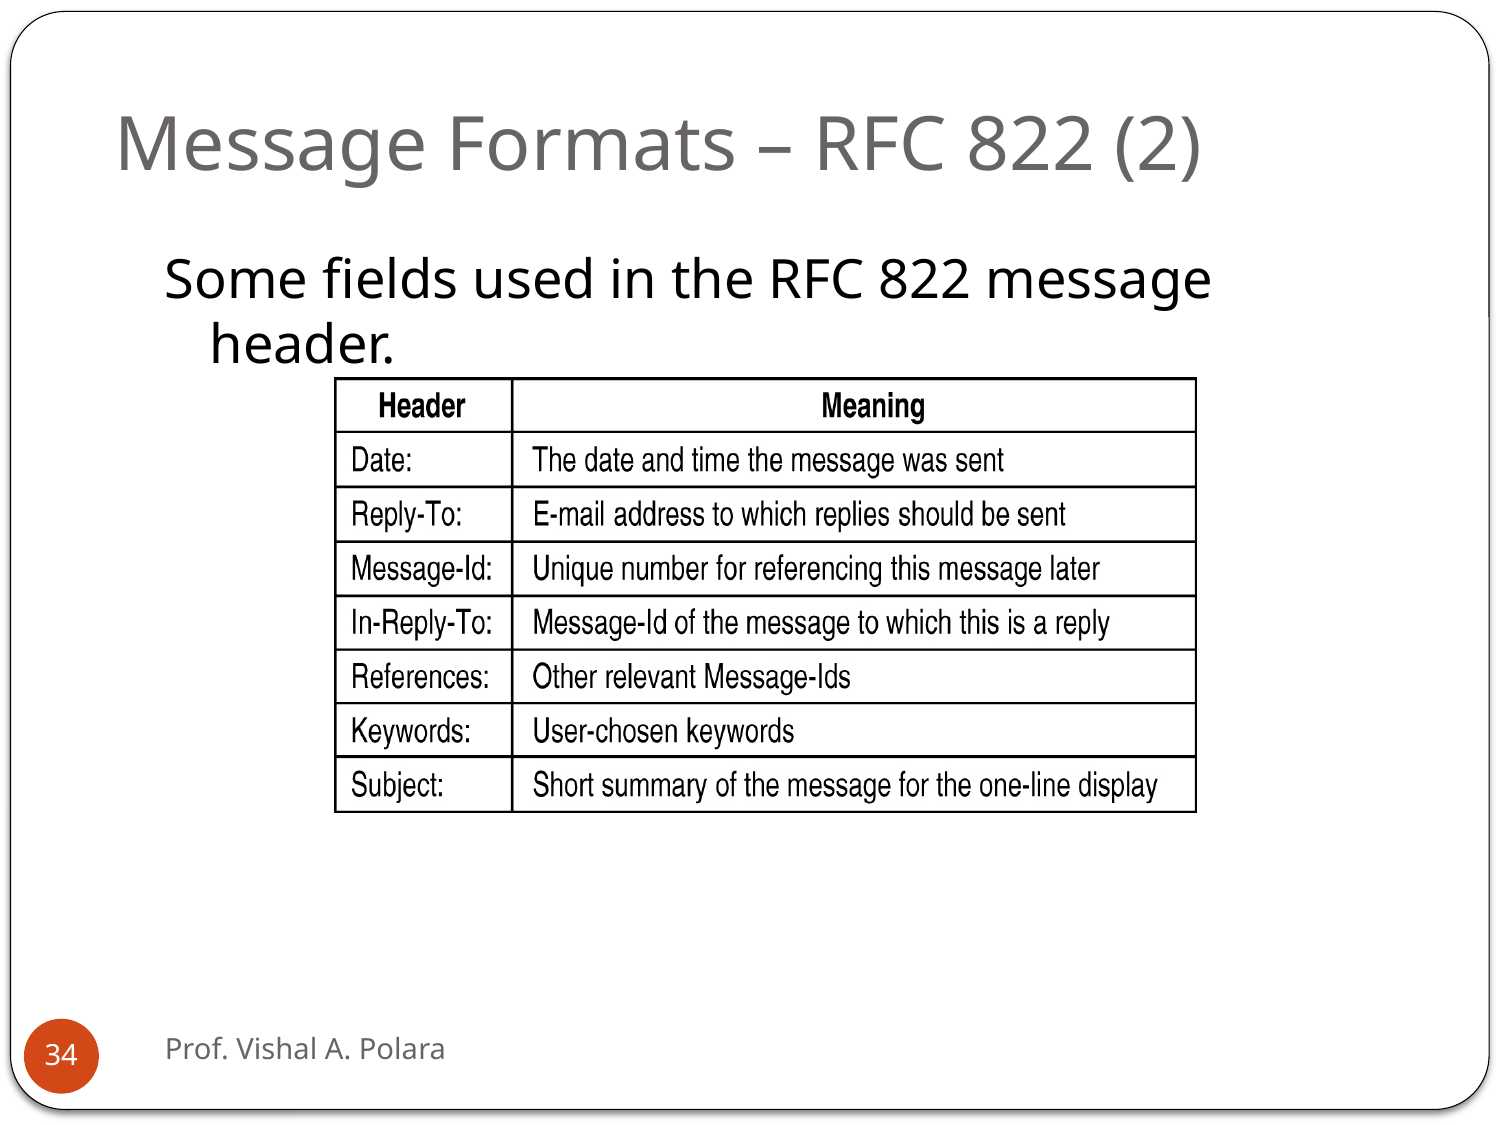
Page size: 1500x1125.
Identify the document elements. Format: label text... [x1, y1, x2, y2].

title Message Formats – RFC 822 (2) [99, 87, 1375, 200]
slide_number 34 [23, 1018, 99, 1094]
footer Prof. Vishal A. Polara [150, 1012, 800, 1088]
picture [334, 377, 1197, 813]
list Some fields used in the RFC 822 message header. [150, 237, 1425, 988]
